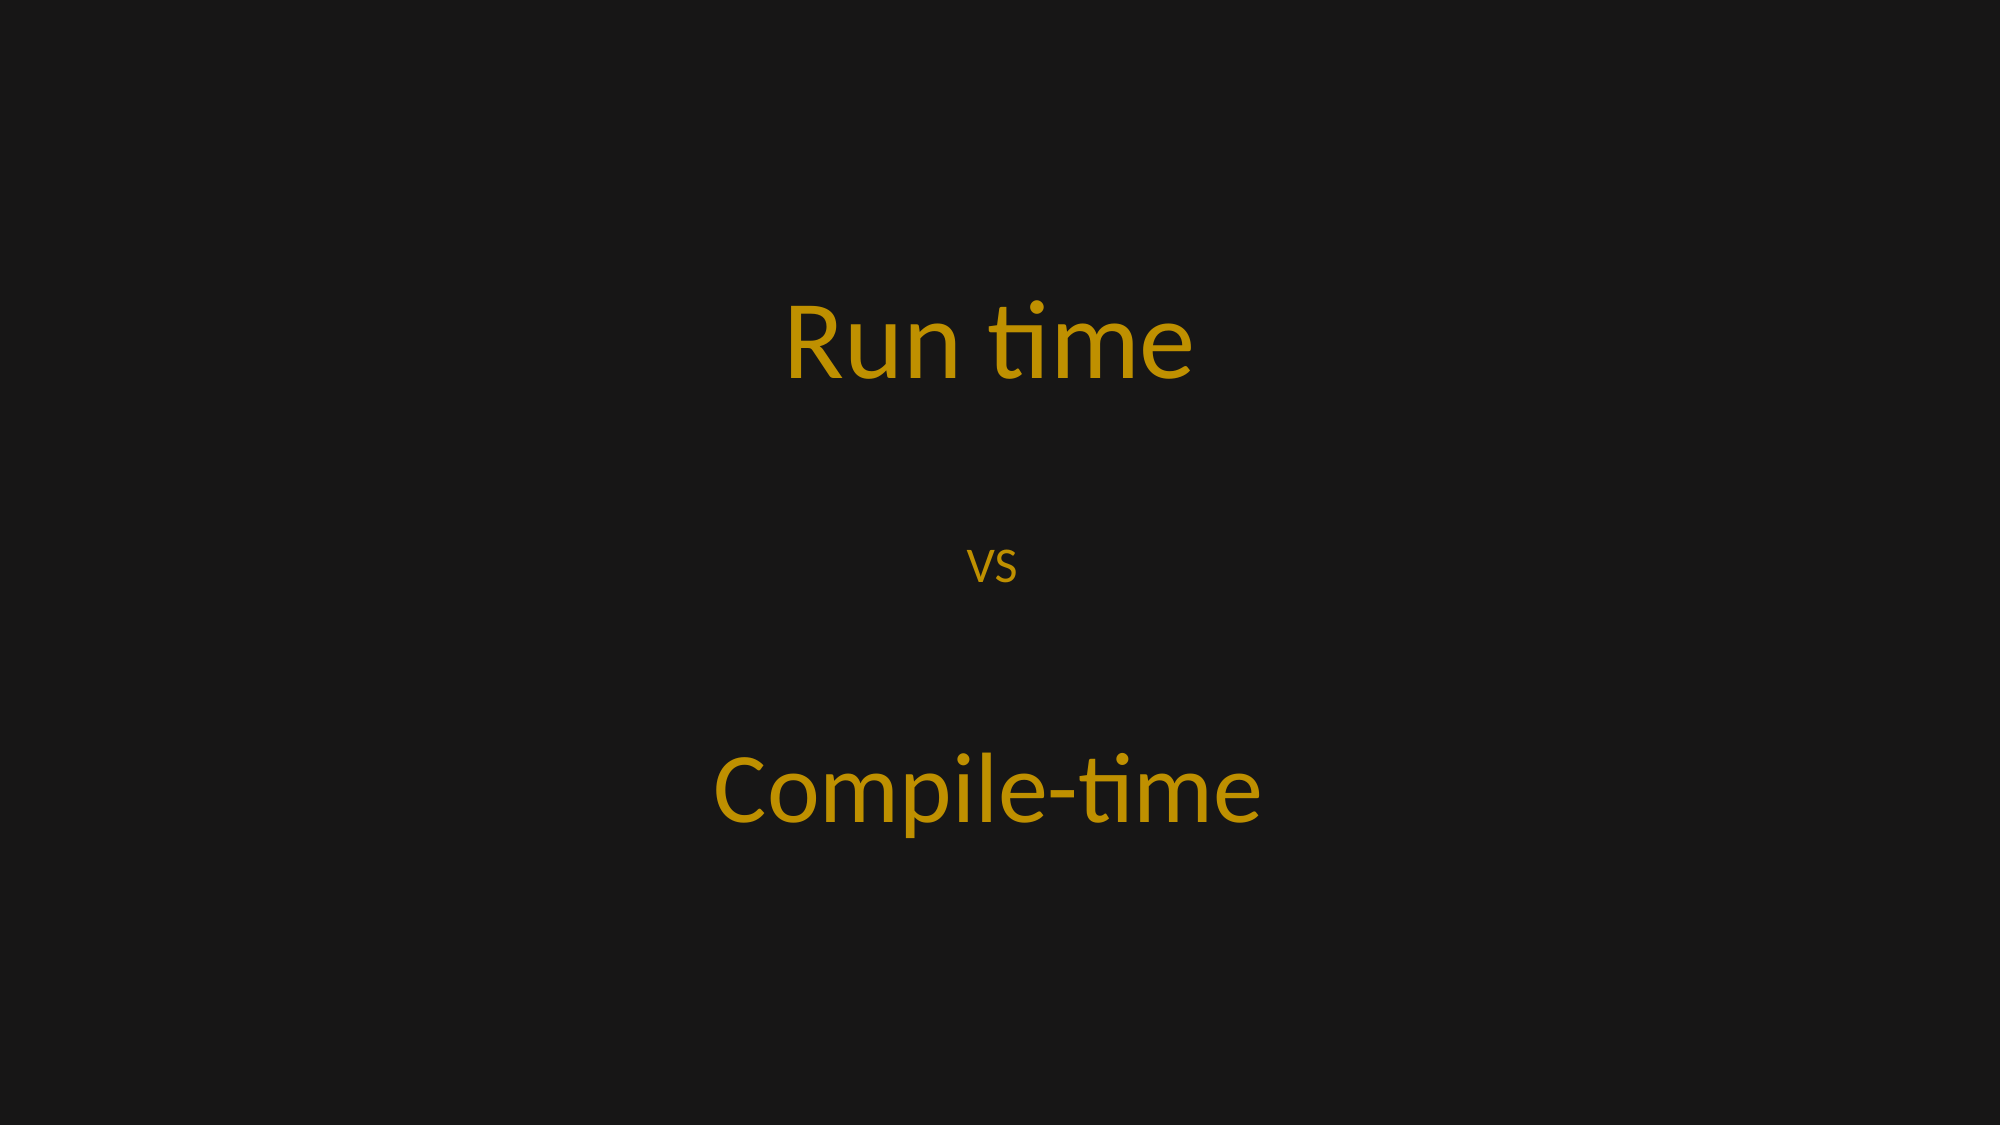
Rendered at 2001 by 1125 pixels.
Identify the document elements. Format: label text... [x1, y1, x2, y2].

text_box Run time [768, 258, 1217, 409]
text_box VS [951, 524, 1034, 600]
text_box Compile-time [698, 714, 1286, 850]
